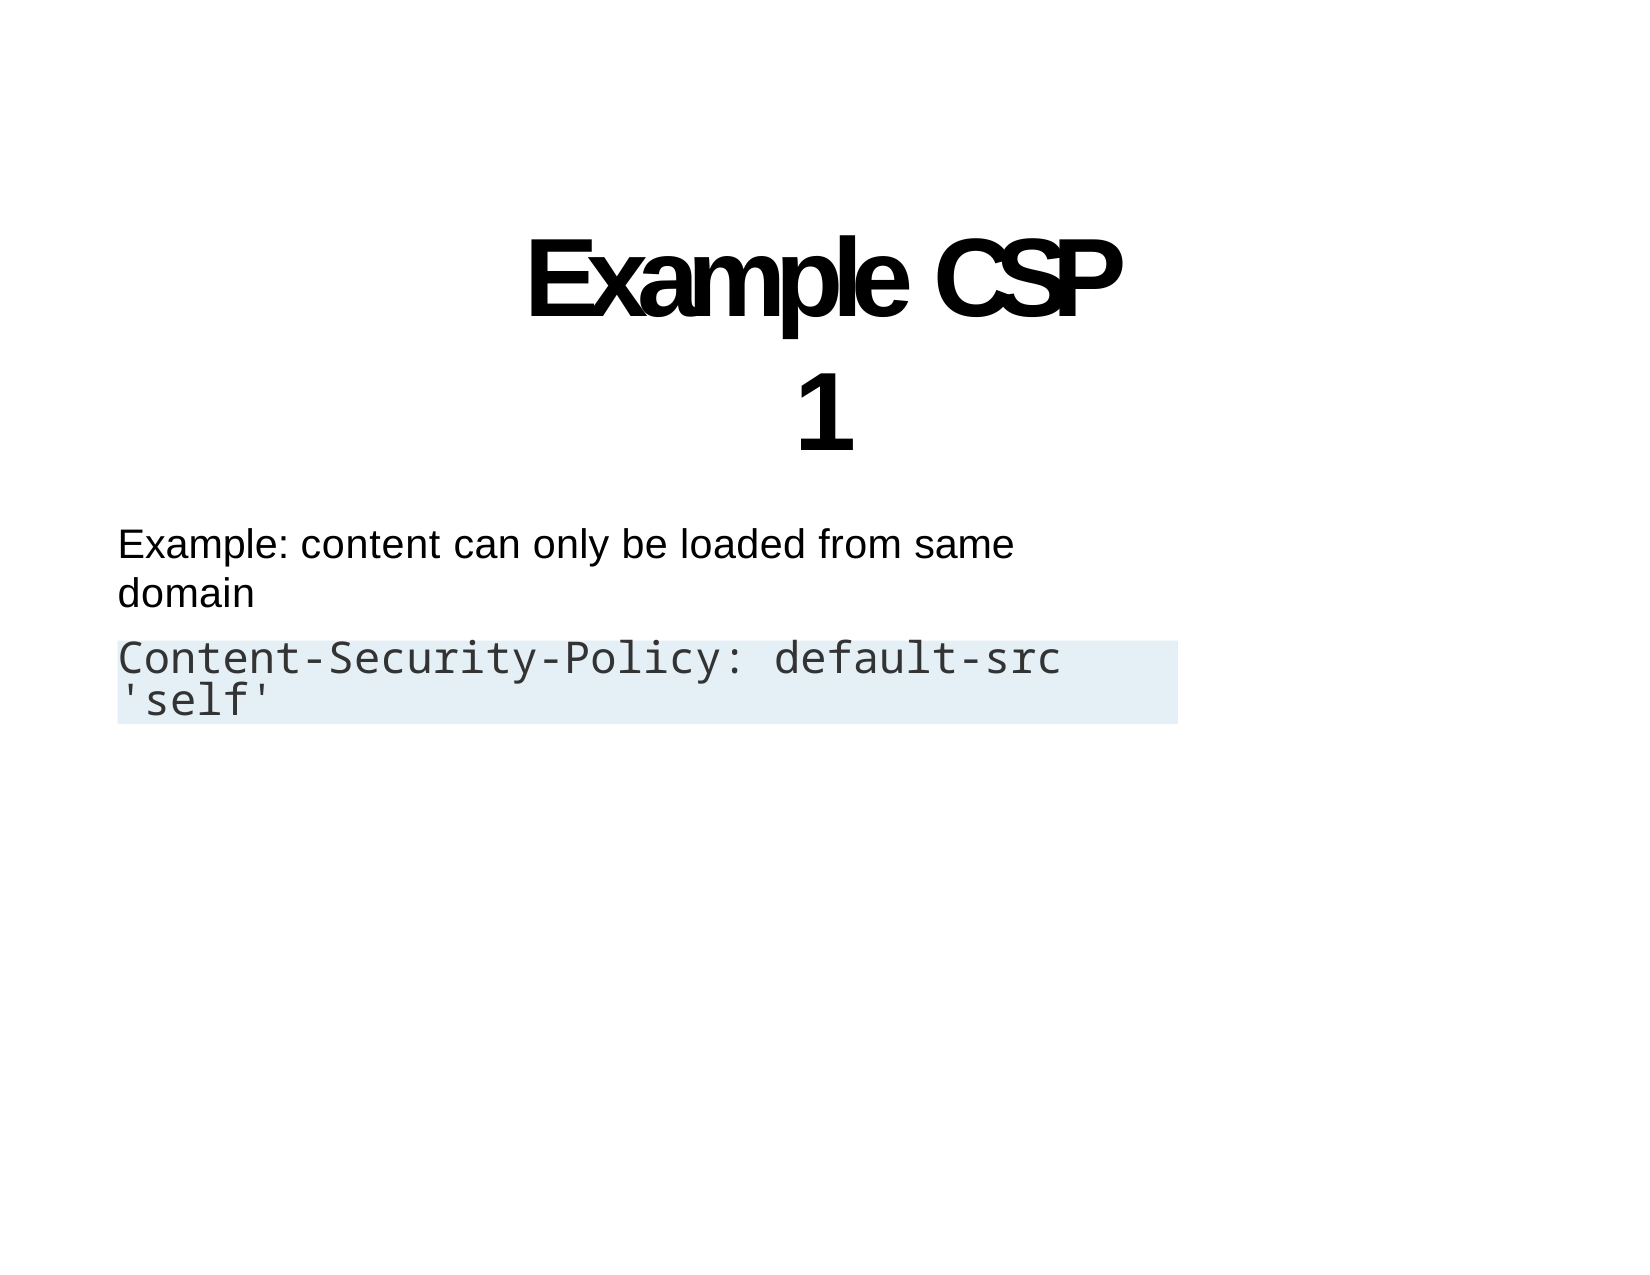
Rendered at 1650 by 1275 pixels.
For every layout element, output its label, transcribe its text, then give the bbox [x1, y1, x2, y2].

text_box Content-Security-Policy: default-src 'self' [117, 640, 1178, 724]
text_box Example: content can only be loaded from same domain [116, 516, 1160, 616]
title Example CSP 1 [492, 204, 1157, 341]
